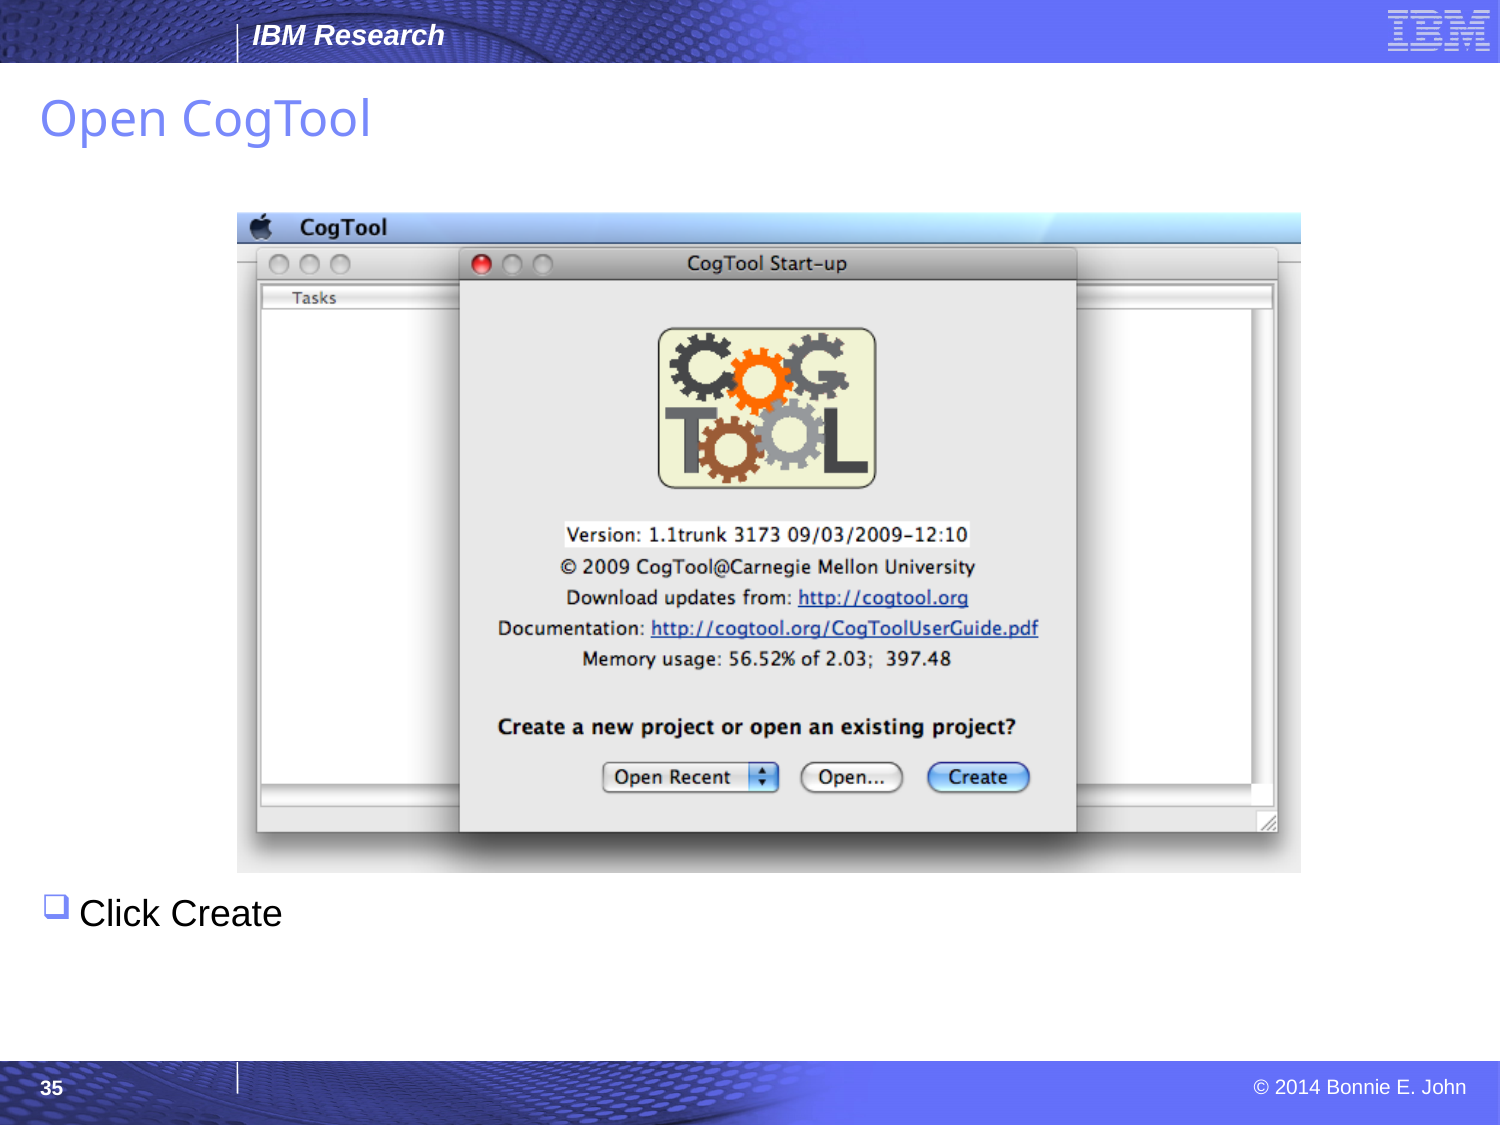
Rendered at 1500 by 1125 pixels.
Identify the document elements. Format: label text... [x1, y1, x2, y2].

slide_number 35 [25, 1066, 191, 1120]
title Open CogTool [24, 83, 1378, 155]
picture [0, 1061, 1500, 1125]
list Click Create [26, 881, 1471, 1017]
picture [0, 0, 1500, 63]
picture [237, 212, 1302, 873]
